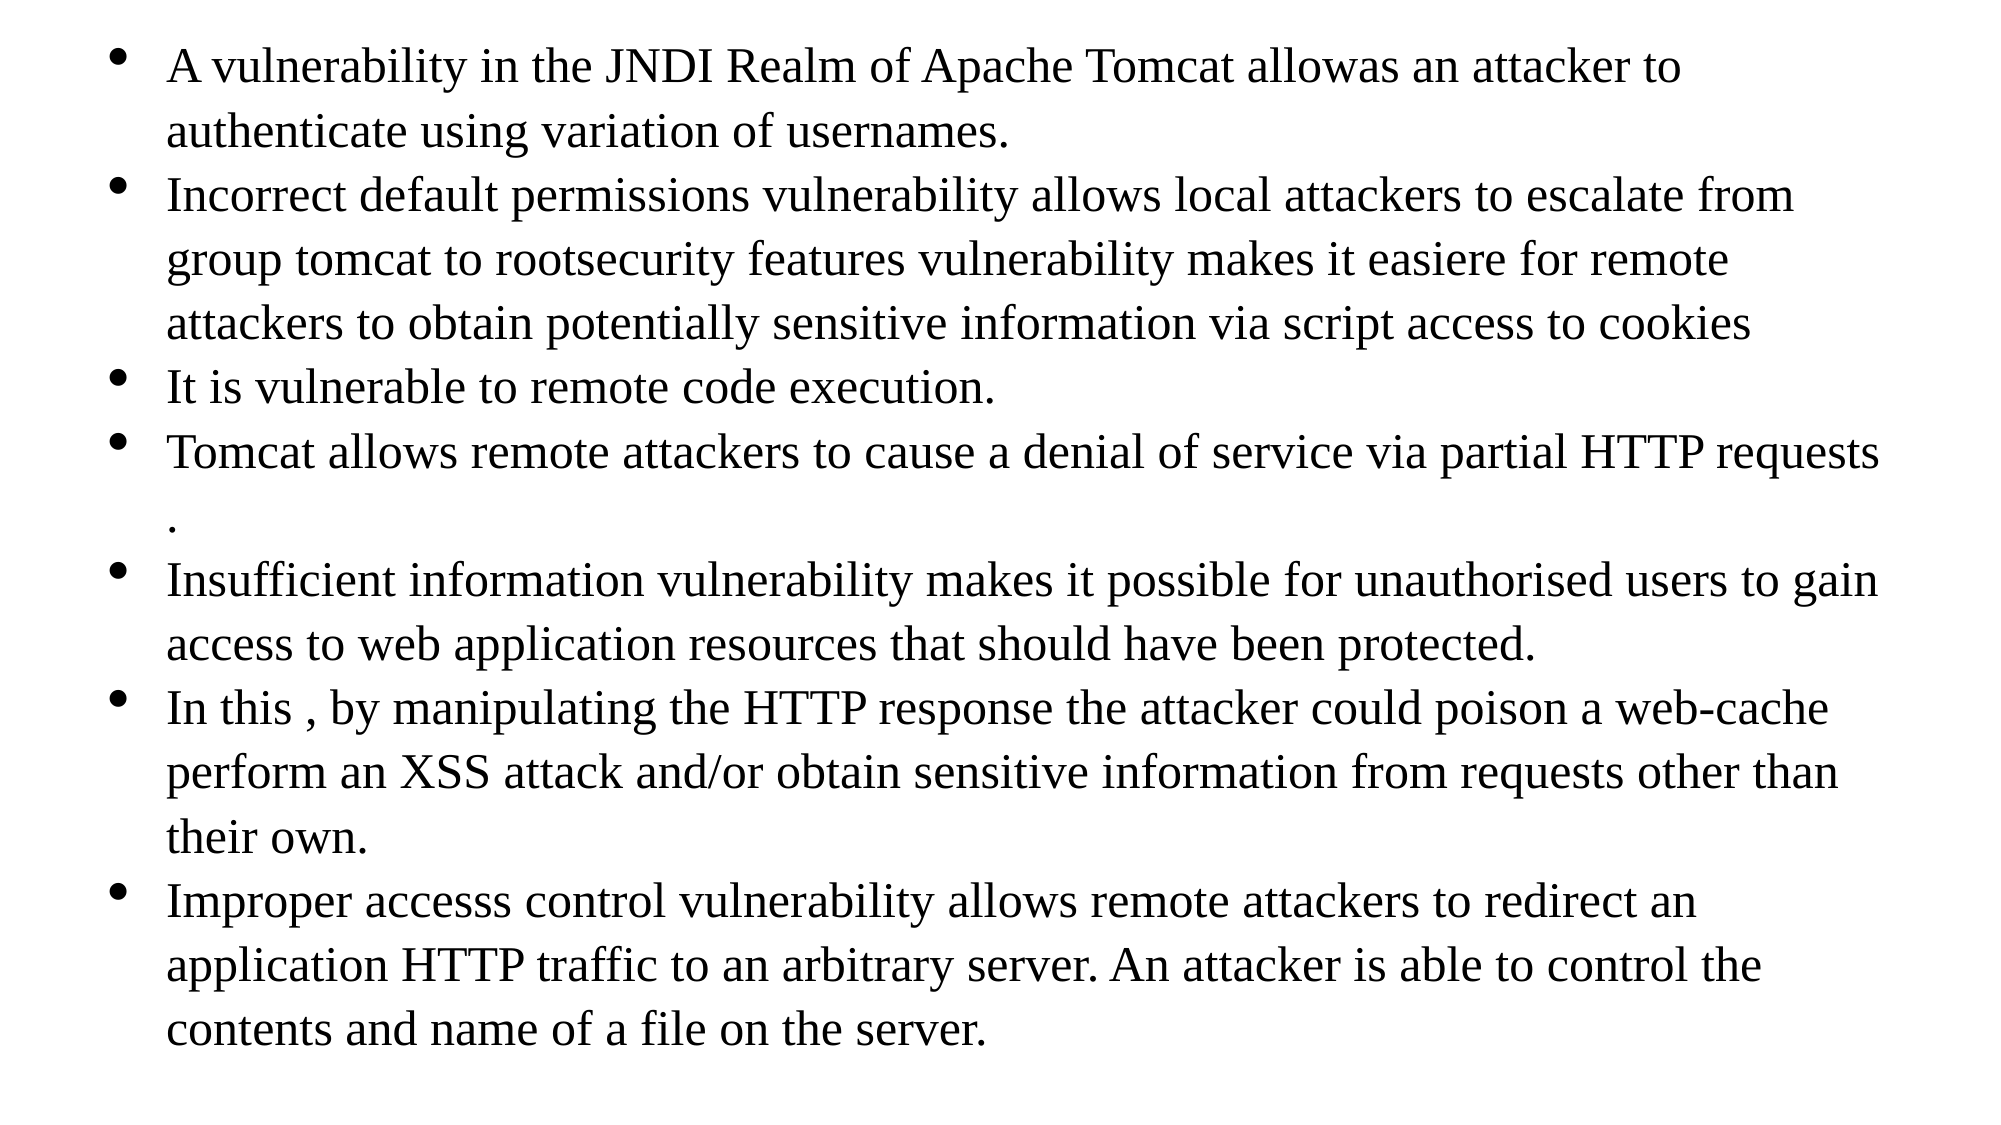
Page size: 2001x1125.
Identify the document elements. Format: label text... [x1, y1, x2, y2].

text_box A vulnerability in the JNDI Realm of Apache Tomcat allowas an attacker to authenticate using variation of usernames. Incorrect default permissions vulnerability allows local attackers to escalate from group tomcat to rootsecurity features vulnerability makes it easiere for remote attackers to obtain potentially sensitive information via script access to cookies It is vulnerable to remote code execution. Tomcat allows remote attackers to cause a denial of service via partial HTTP requests . Insufficient information vulnerability makes it possible for unauthorised users to gain access to web application resources that should have been protected. In this , by manipulating the HTTP response the attacker could poison a web-cache perform an XSS attack and/or obtain sensitive information from requests other than their own. Improper accesss control vulnerability allows remote attackers to redirect an application HTTP traffic to an arbitrary server. An attacker is able to control the contents and name of a file on the server. [94, 21, 1909, 1064]
